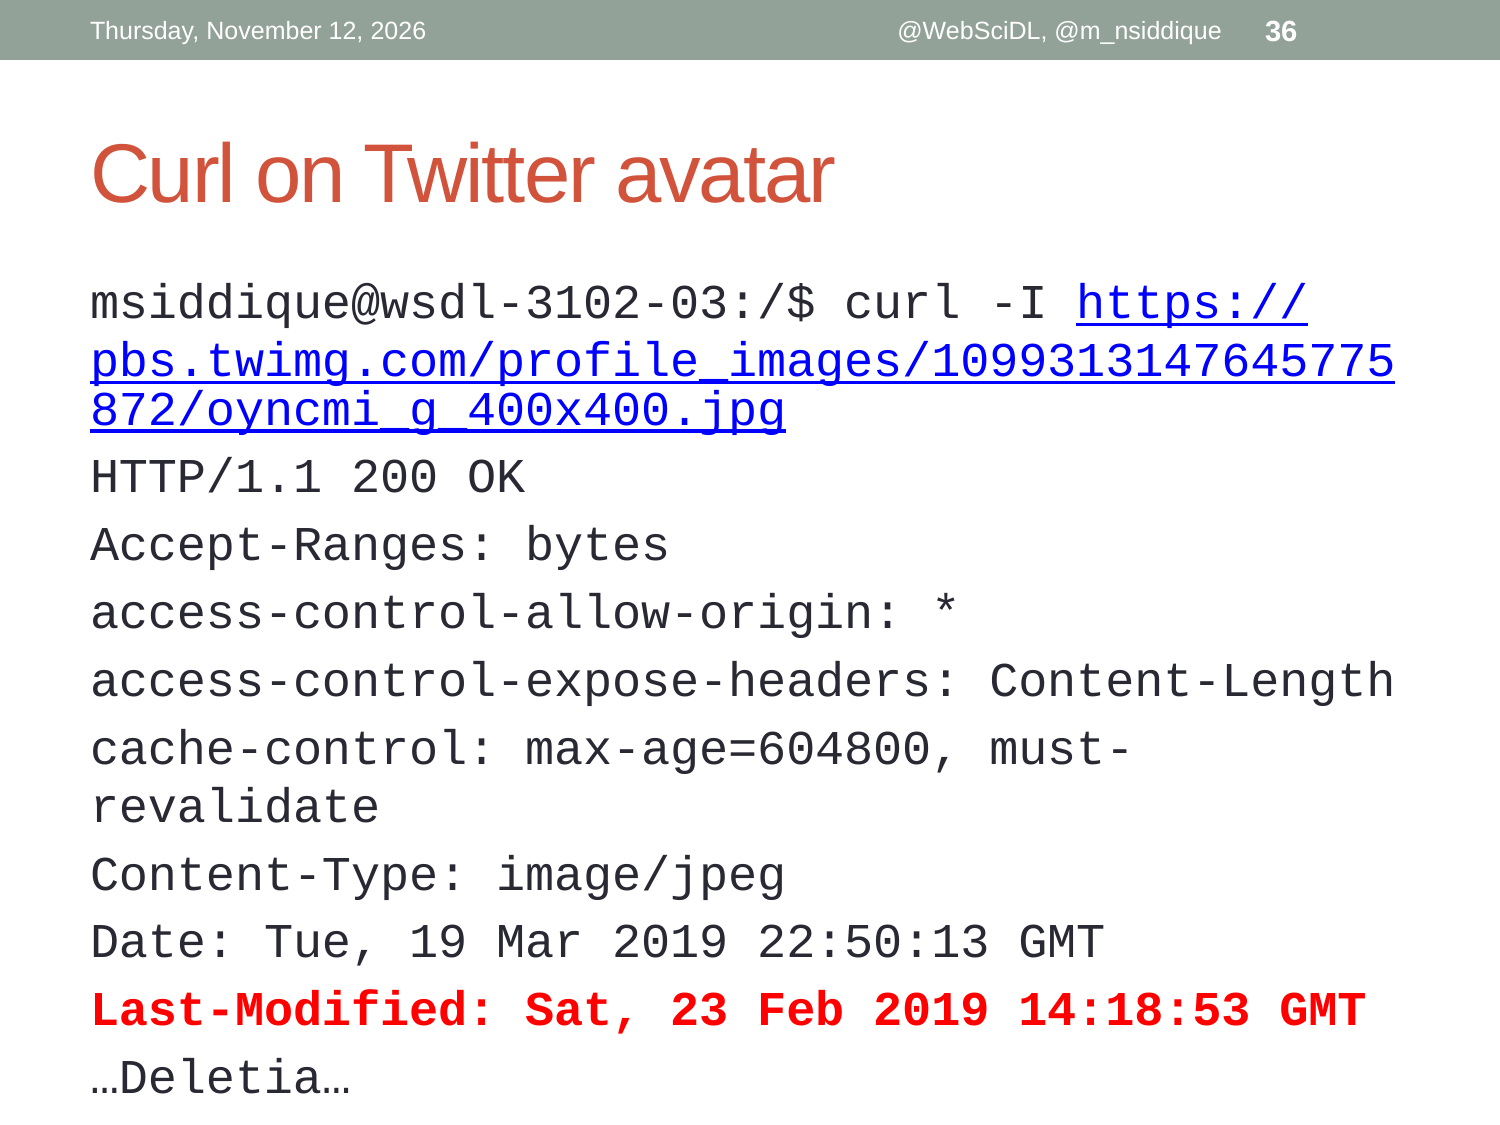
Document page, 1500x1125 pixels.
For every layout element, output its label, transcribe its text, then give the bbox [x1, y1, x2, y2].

slide_number 36 [1250, 3, 1425, 57]
list msiddique@wsdl-3102-03:/$ curl -I https://pbs.twimg.com/profile_images/1099313147645775872/oyncmi_g_400x400.jpg HTTP/1.1 200 OK Accept-Ranges: bytes access-control-allow-origin: * access-control-expose-headers: Content-Length cache-control: max-age=604800, must-revalidate Content-Type: image/jpeg Date: Tue, 19 Mar 2019 22:50:13 GMT Last-Modified: Sat, 23 Feb 2019 14:18:53 GMT …Deletia… [75, 262, 1425, 1063]
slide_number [75, 3, 550, 57]
footer @WebSciDL, @m_nsiddique [562, 3, 1238, 57]
title Curl on Twitter avatar [75, 87, 1425, 250]
